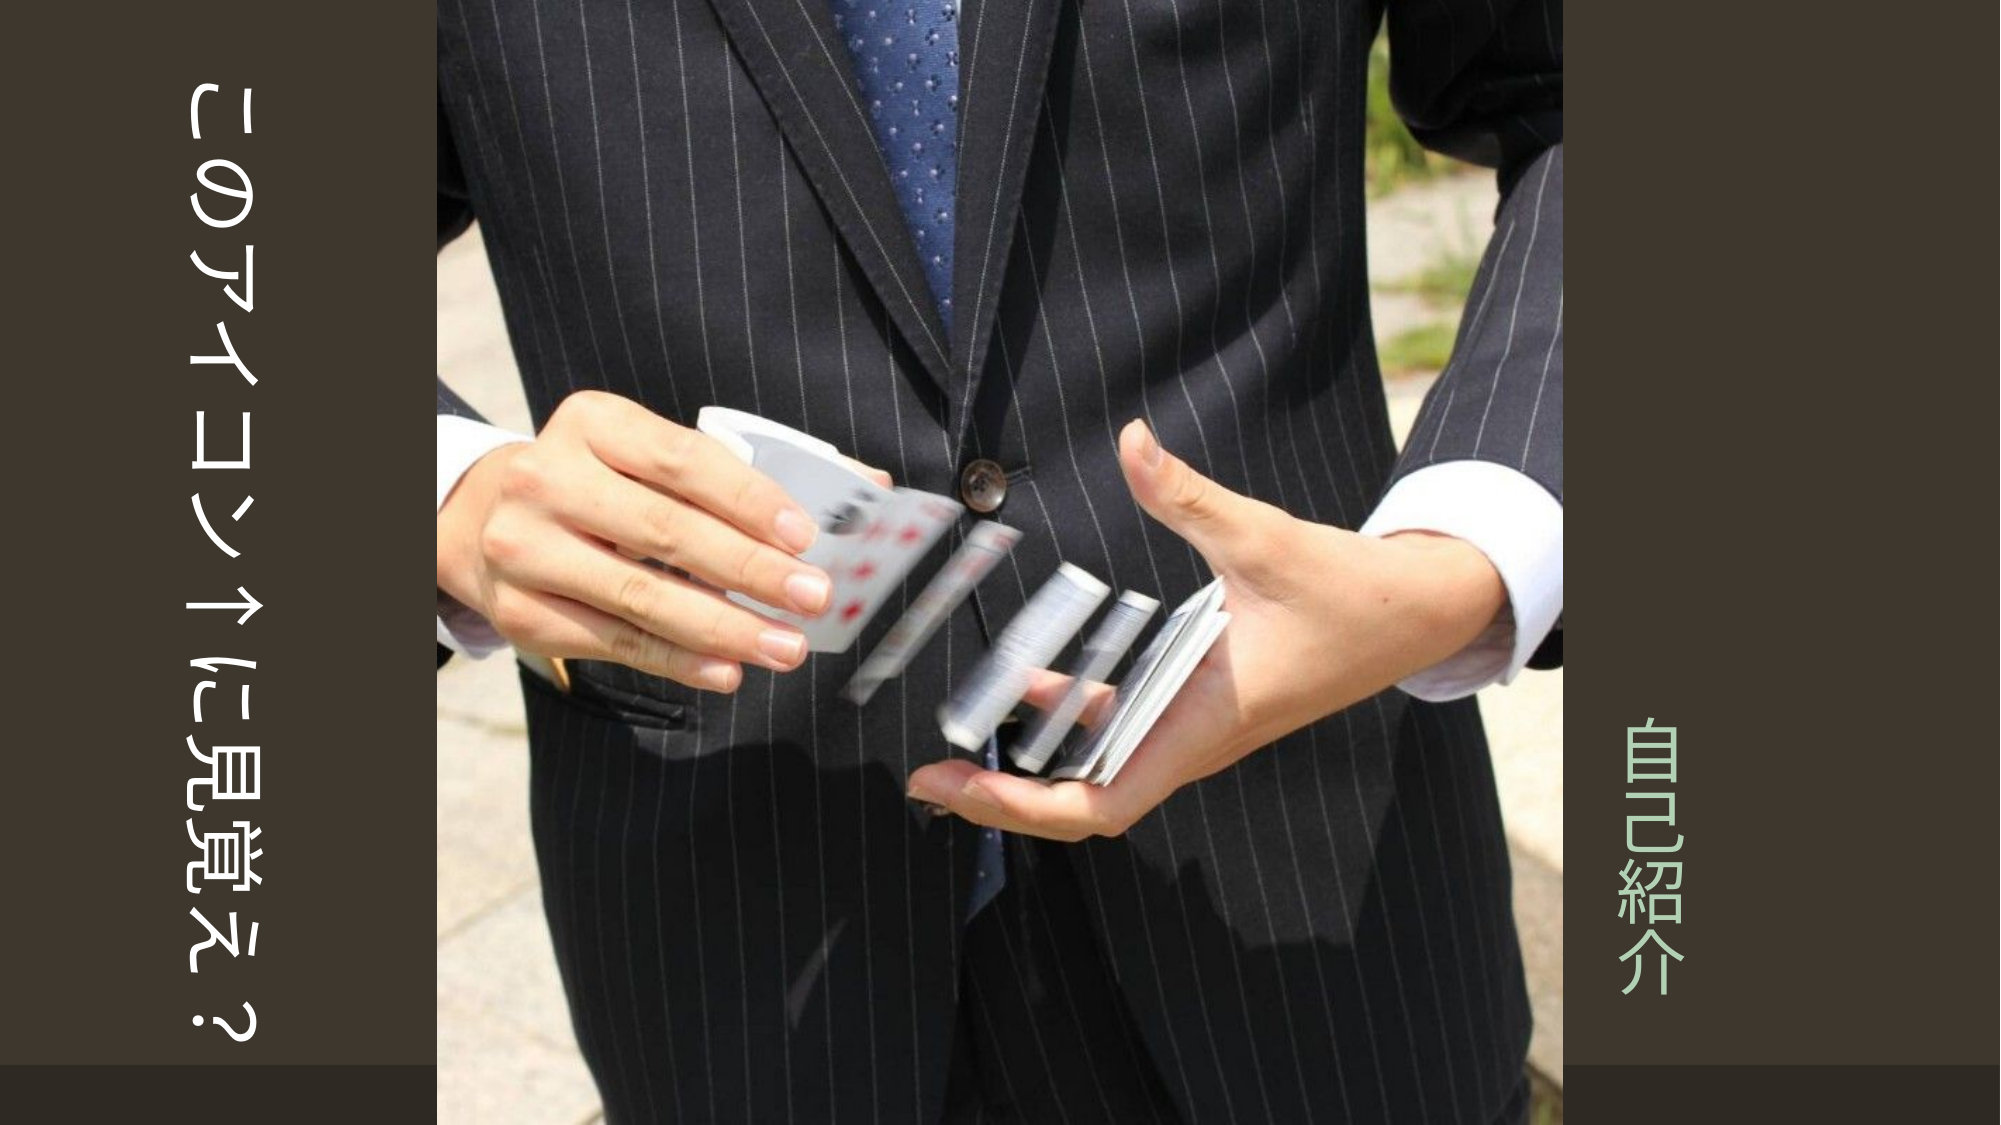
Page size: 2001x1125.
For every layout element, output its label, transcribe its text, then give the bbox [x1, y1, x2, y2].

picture [437, 0, 1563, 1125]
title 自己紹介 [1598, 59, 1861, 1014]
text_box このアイコン↑に見覚え？ [153, 54, 285, 966]
